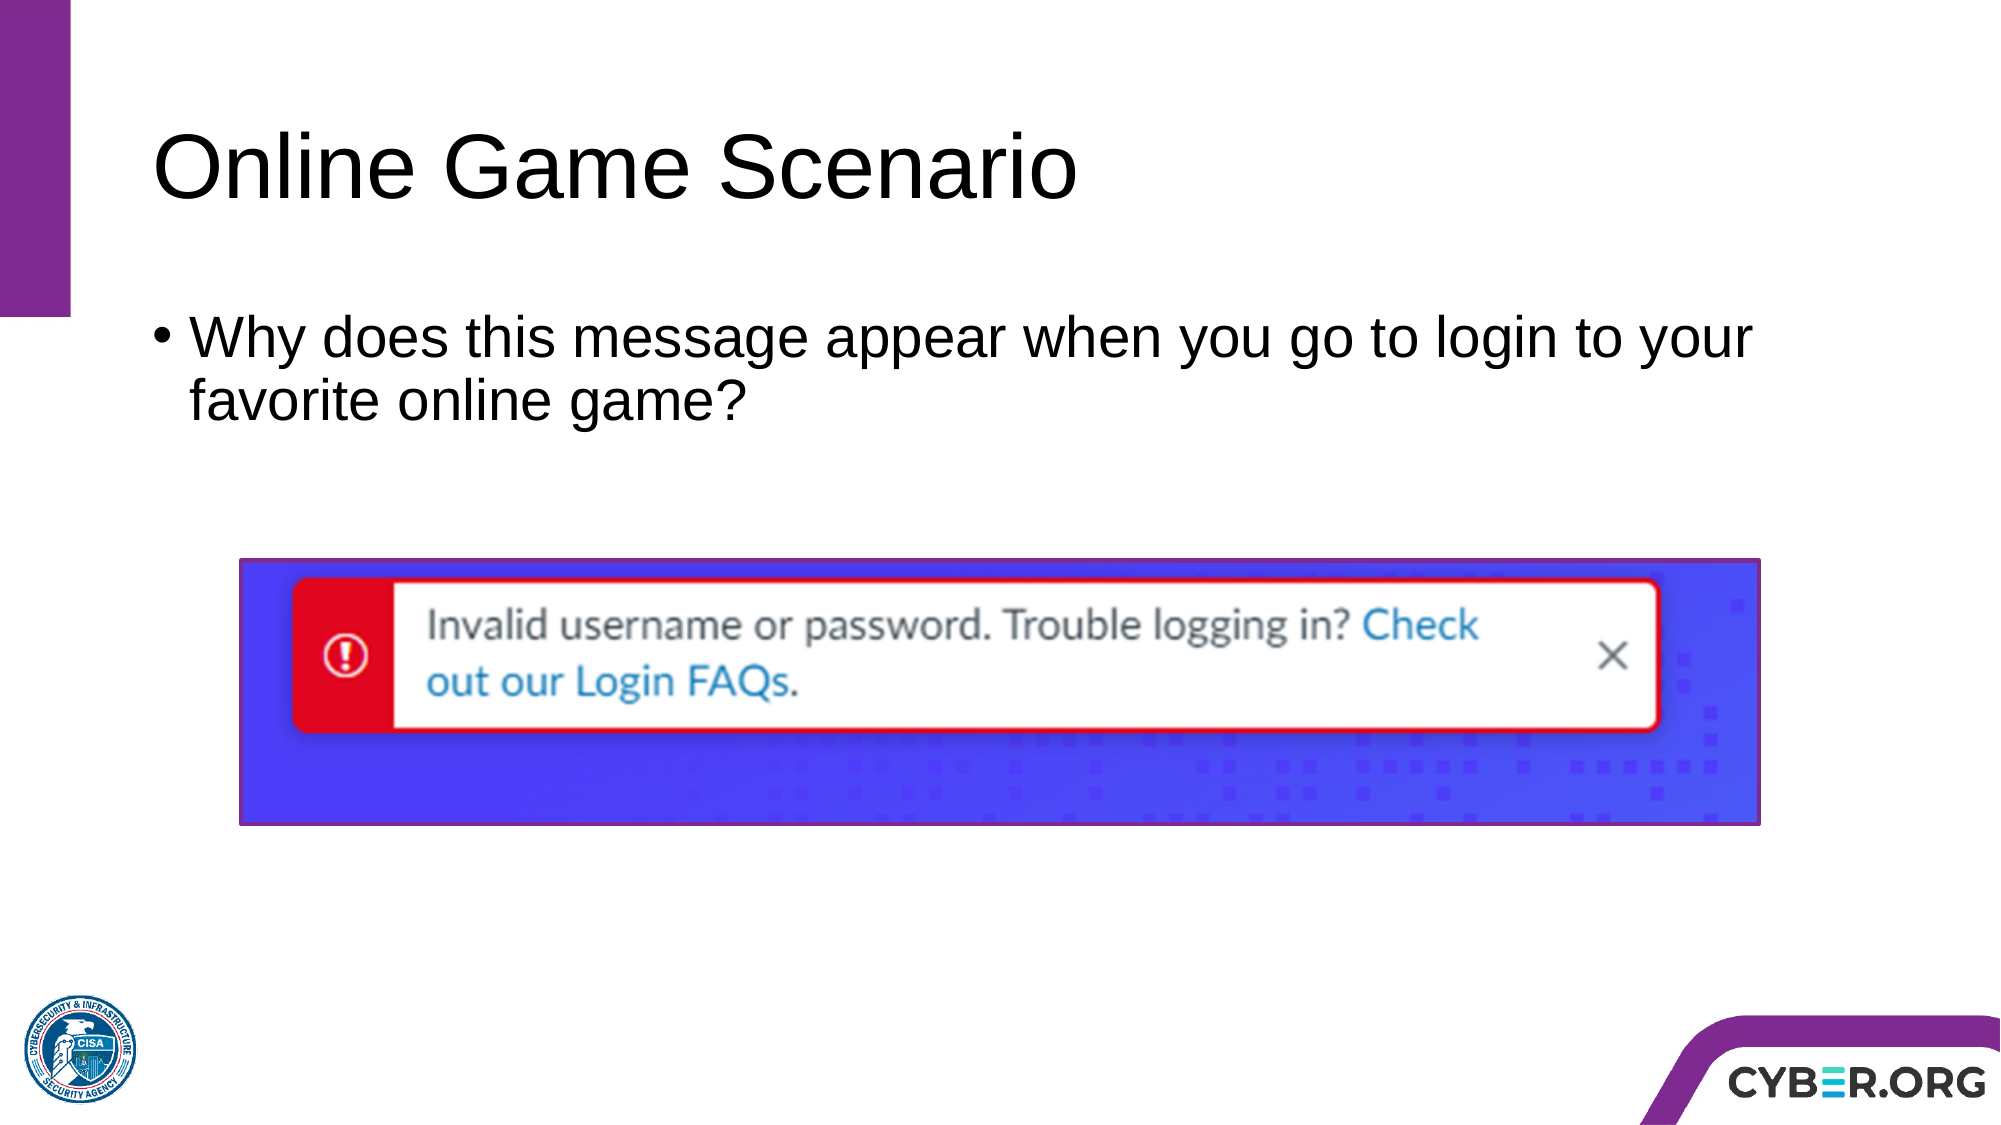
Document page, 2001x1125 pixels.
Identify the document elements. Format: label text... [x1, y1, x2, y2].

list Why does this message appear when you go to login to your favorite online game? [137, 299, 1863, 541]
picture [0, 0, 2000, 1125]
title Online Game Scenario [137, 59, 1863, 278]
